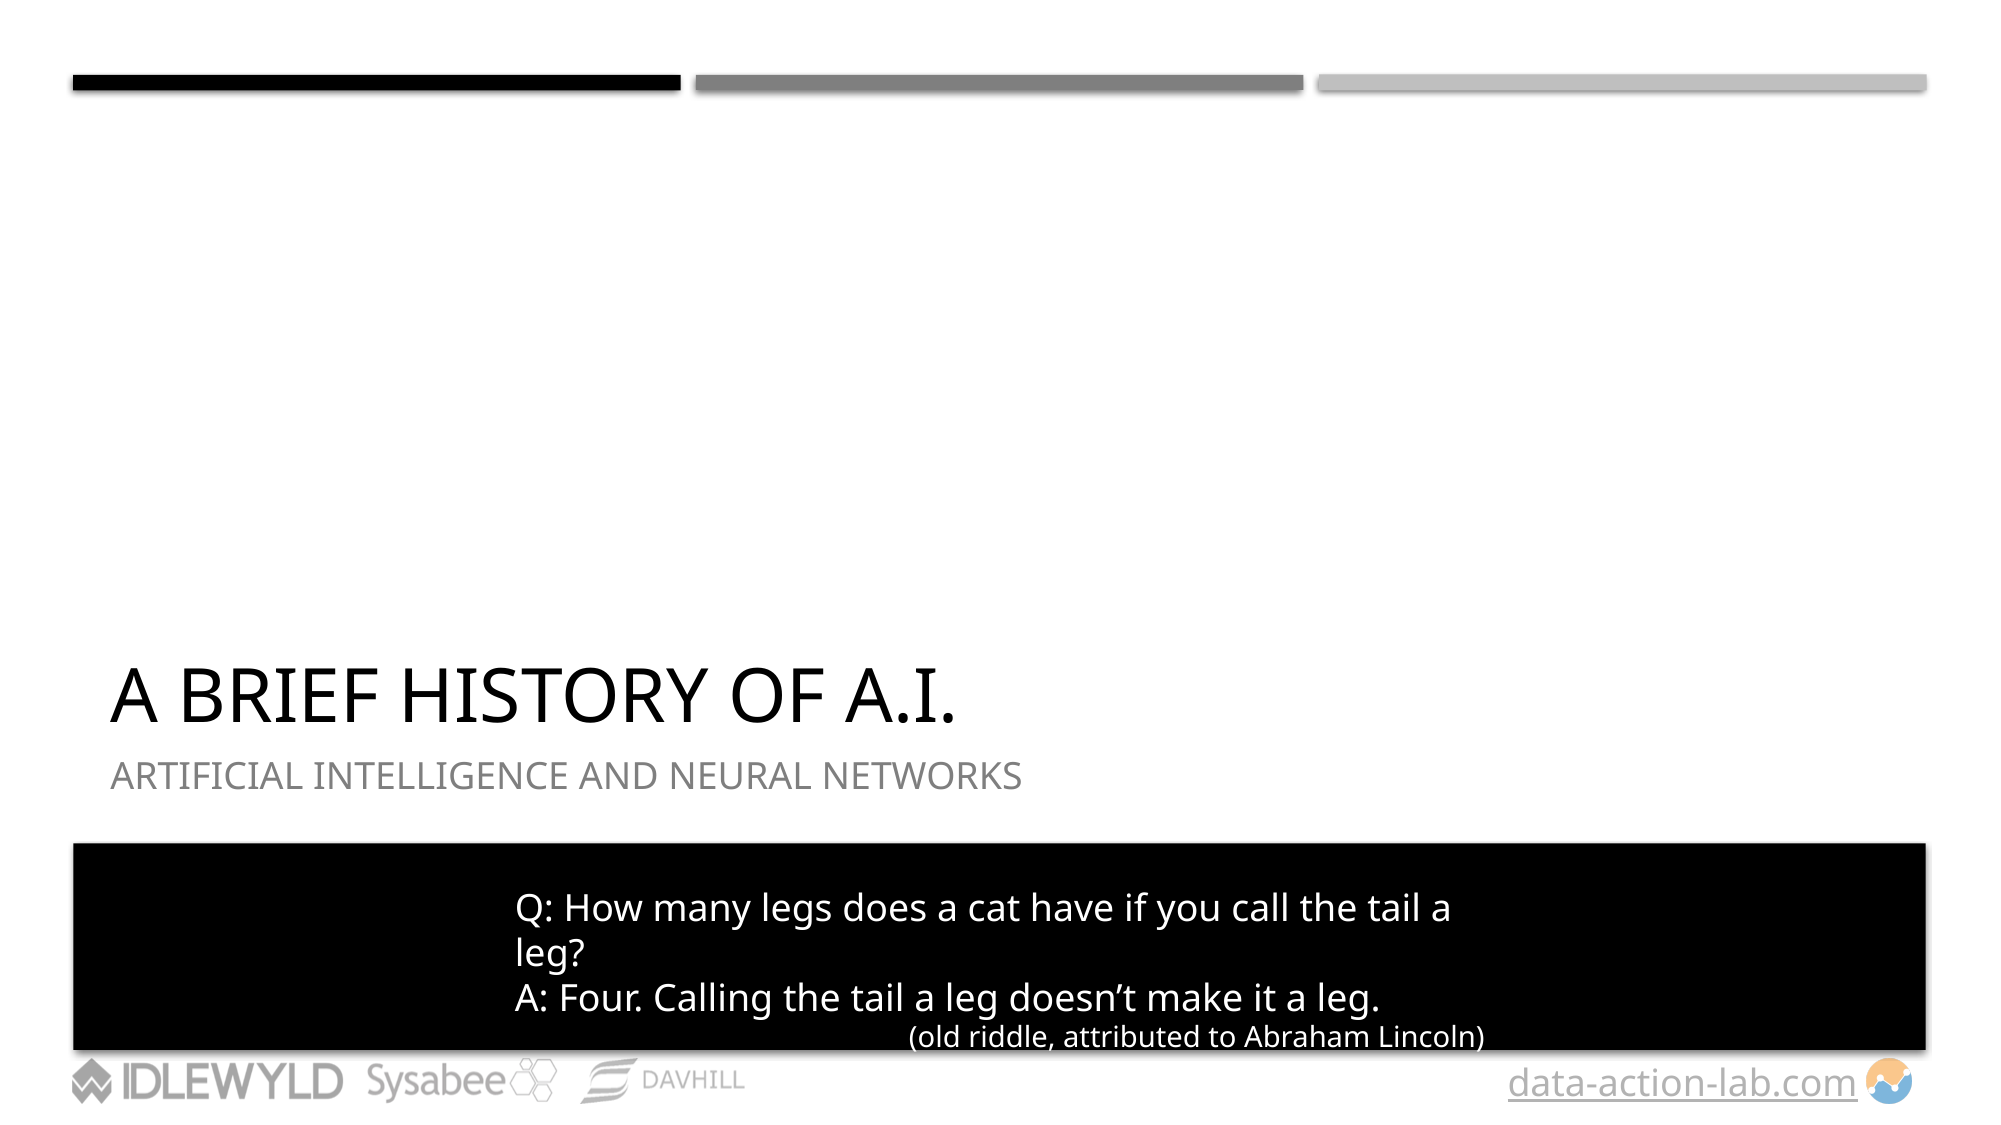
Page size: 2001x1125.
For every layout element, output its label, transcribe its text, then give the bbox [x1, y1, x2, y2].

title A Brief History of A.I. [95, 499, 1905, 744]
text_box Q: How many legs does a cat have if you call the tail a leg? A: Four. Calling the tail a leg doesn’t make it a leg. (old riddle, attributed to Abraham Lincoln) [500, 876, 1500, 1061]
list Artificial intelligence and neurAL NETWORKS [95, 744, 1905, 844]
picture [72, 1058, 745, 1104]
